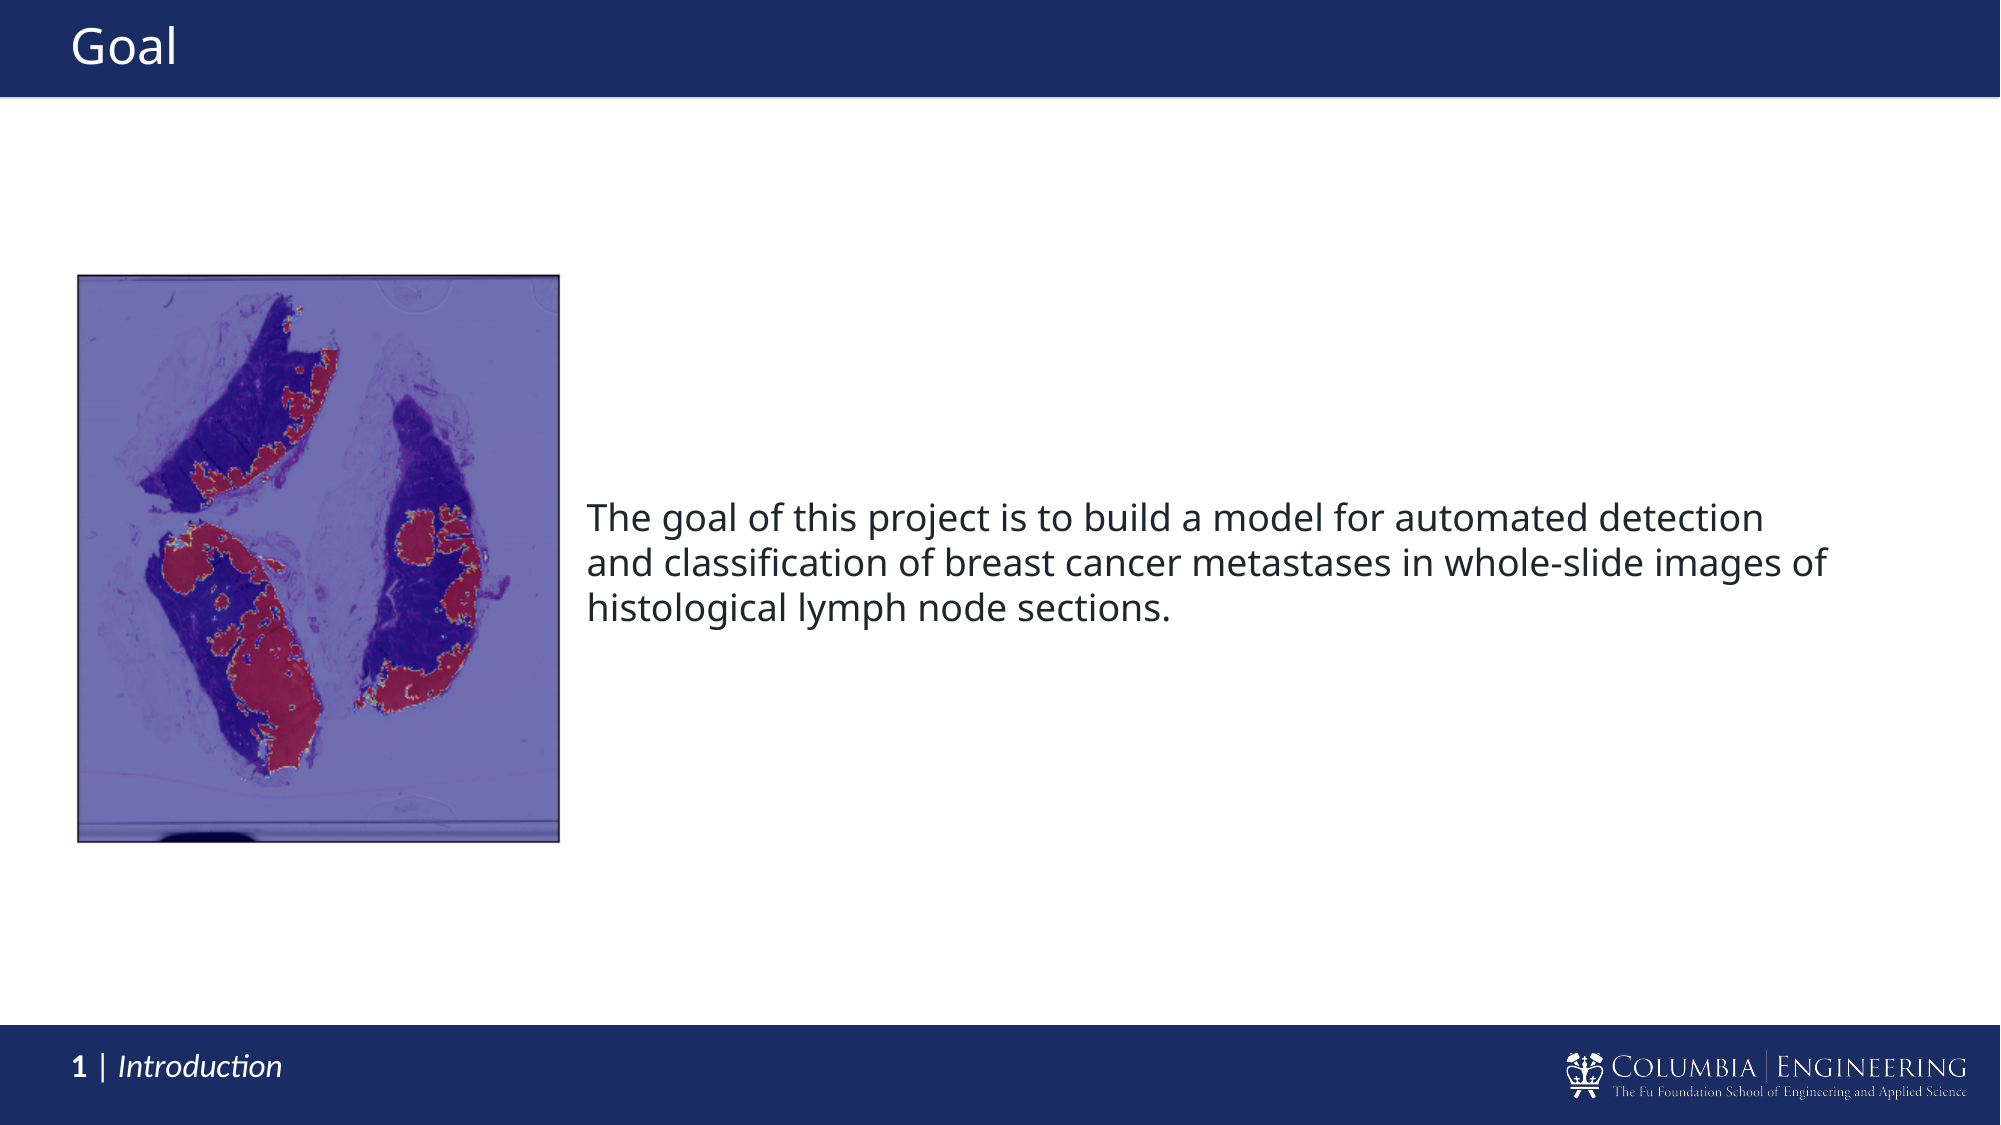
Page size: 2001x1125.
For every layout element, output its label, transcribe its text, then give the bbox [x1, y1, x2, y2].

text_box 1 | Introduction [55, 1027, 1540, 1092]
picture [55, 260, 572, 865]
text_box The goal of this project is to build a model for automated detection and classification of breast cancer metastases in whole-slide images of histological lymph node sections. [572, 486, 1855, 637]
text_box Goal [55, 17, 1540, 83]
text_box [0, 0, 2000, 97]
text_box [975, 537, 1025, 588]
picture [1566, 1050, 1967, 1100]
text_box [0, 1025, 2000, 1125]
